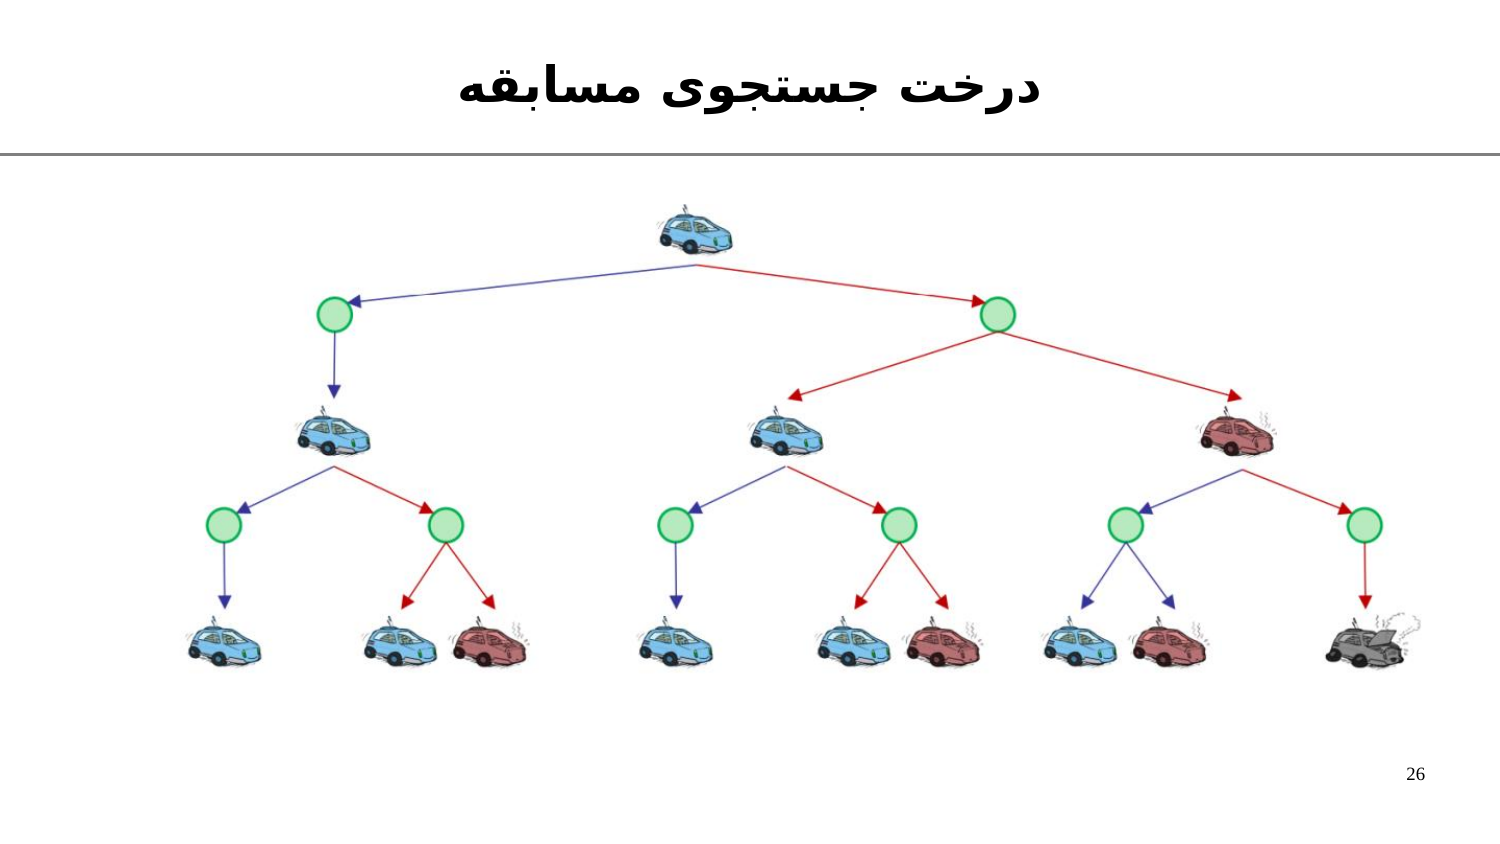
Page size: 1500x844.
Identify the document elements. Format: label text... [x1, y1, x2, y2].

text_box [155, 204, 1427, 706]
text_box 26 [1406, 763, 1450, 784]
text_box درخت جستجوی مسابقه [390, 43, 1109, 178]
